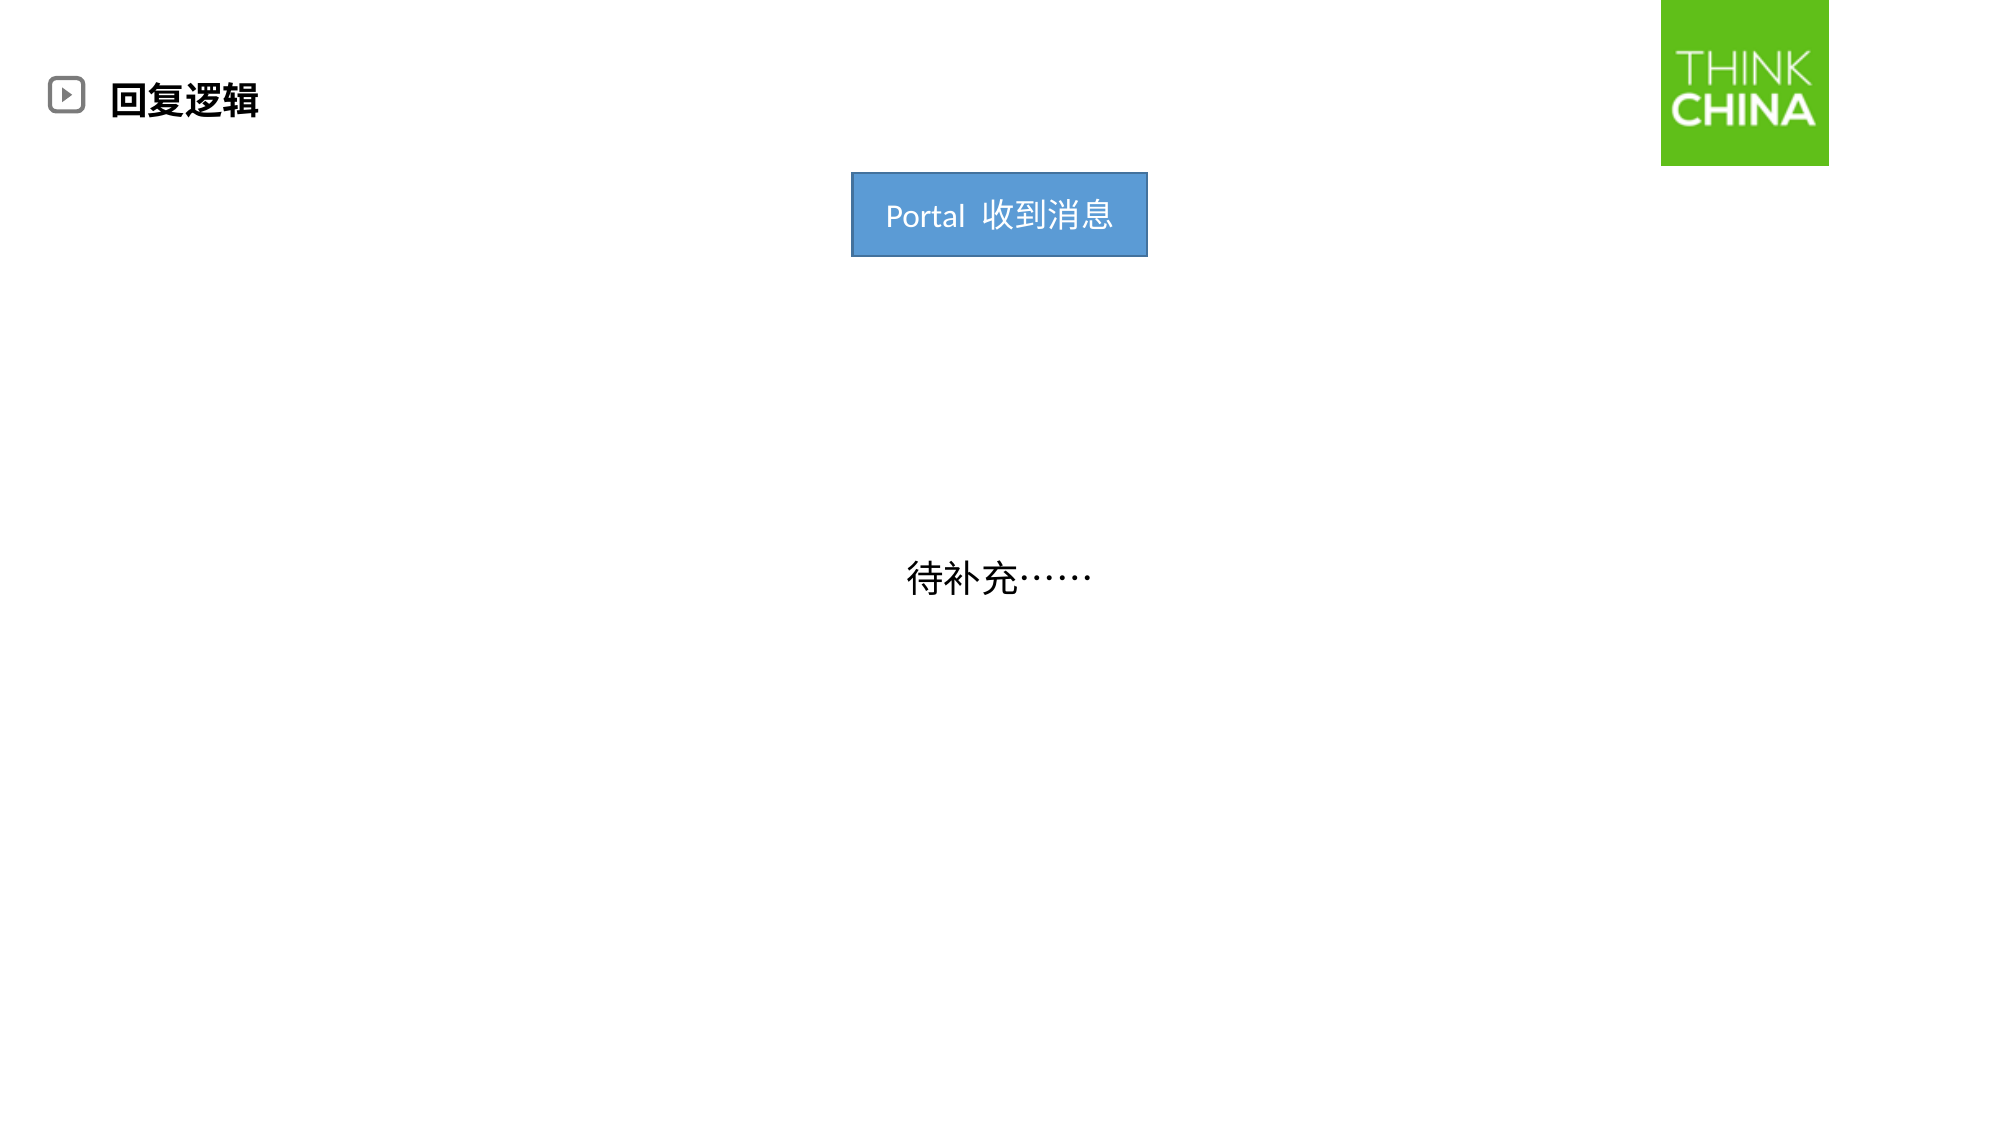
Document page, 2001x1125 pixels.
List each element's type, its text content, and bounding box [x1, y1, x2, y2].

list 回复逻辑 [95, 56, 1403, 121]
text_box Portal 收到消息 [851, 172, 1148, 257]
text_box 待补充…… [891, 547, 1109, 608]
picture [1661, 0, 1829, 166]
